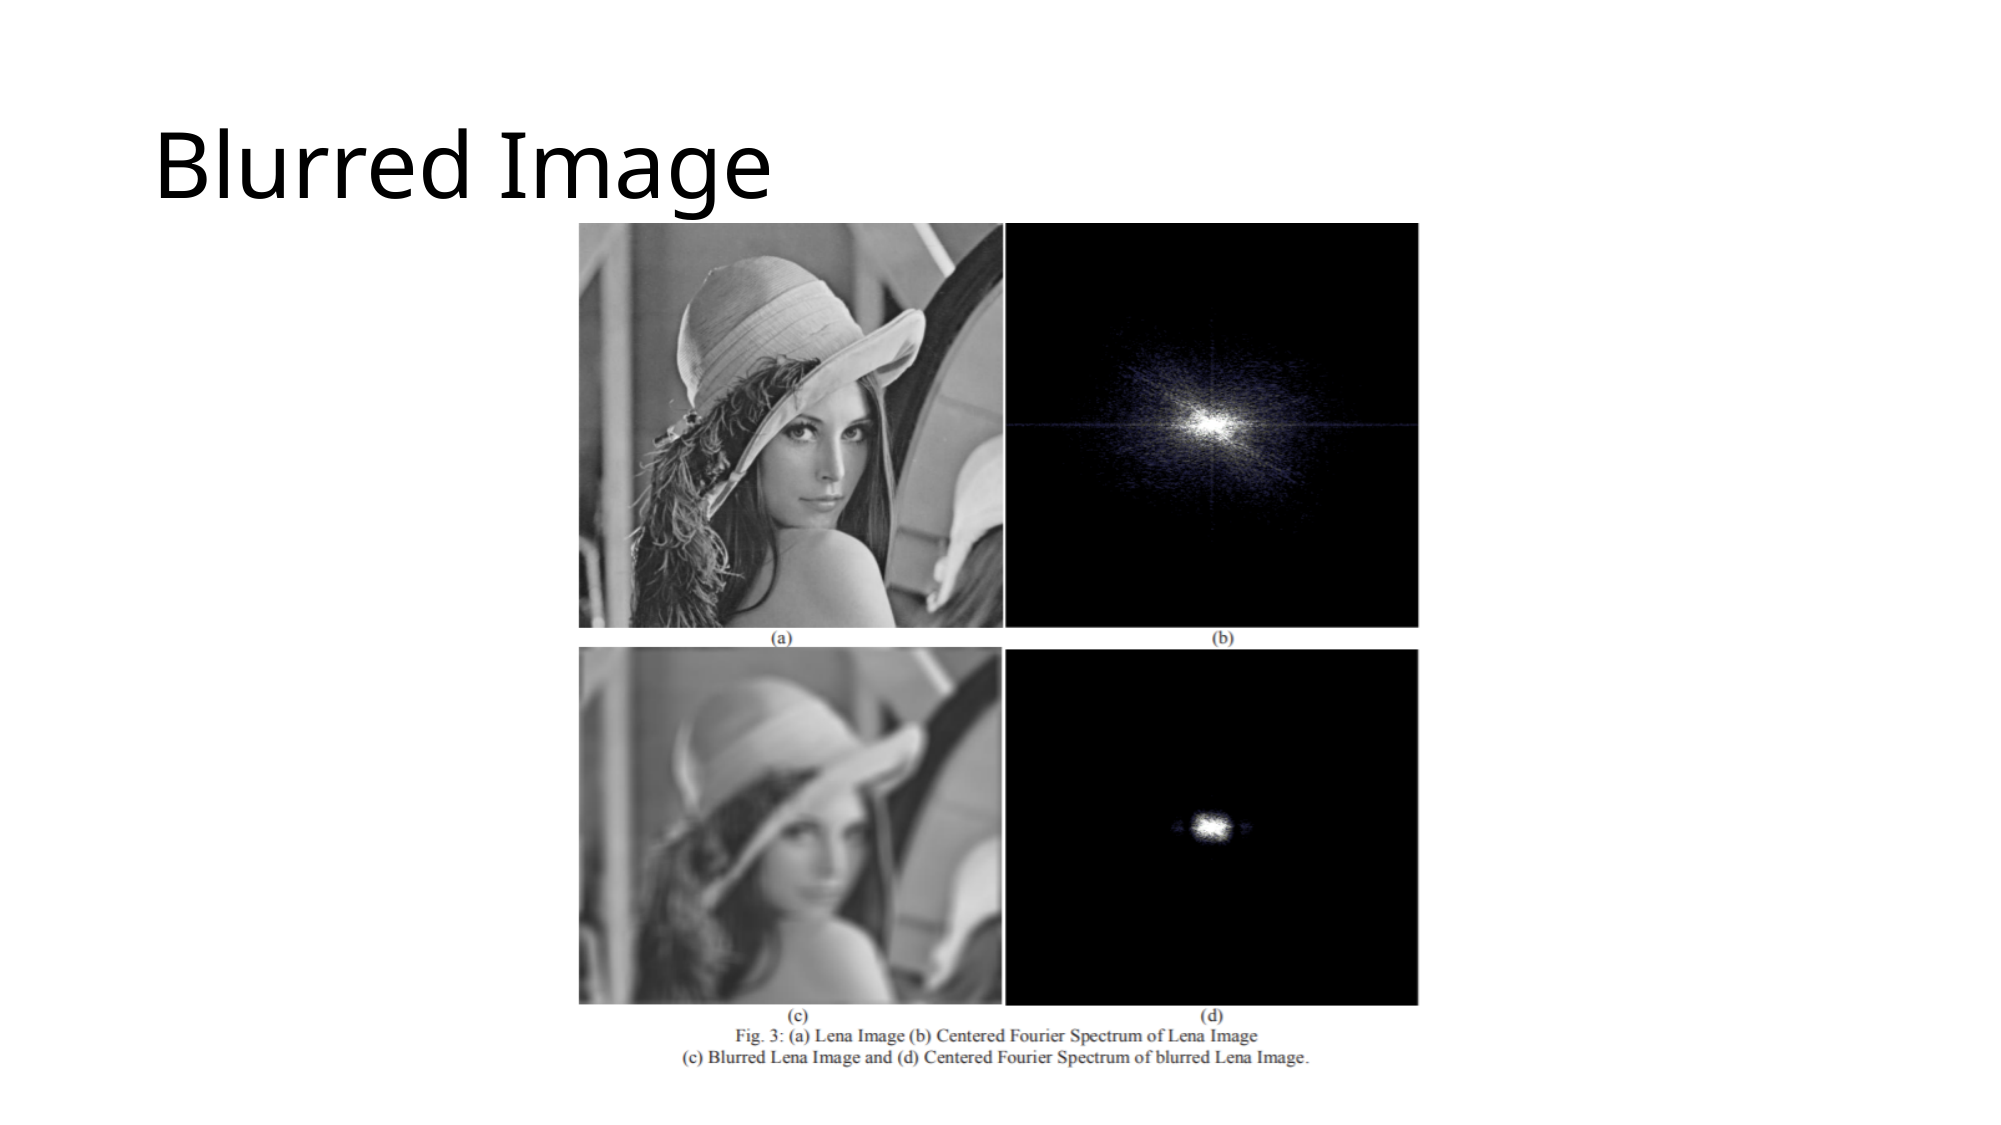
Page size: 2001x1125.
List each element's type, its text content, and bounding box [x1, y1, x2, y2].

picture [562, 223, 1438, 1072]
title Blurred Image [137, 59, 1863, 278]
